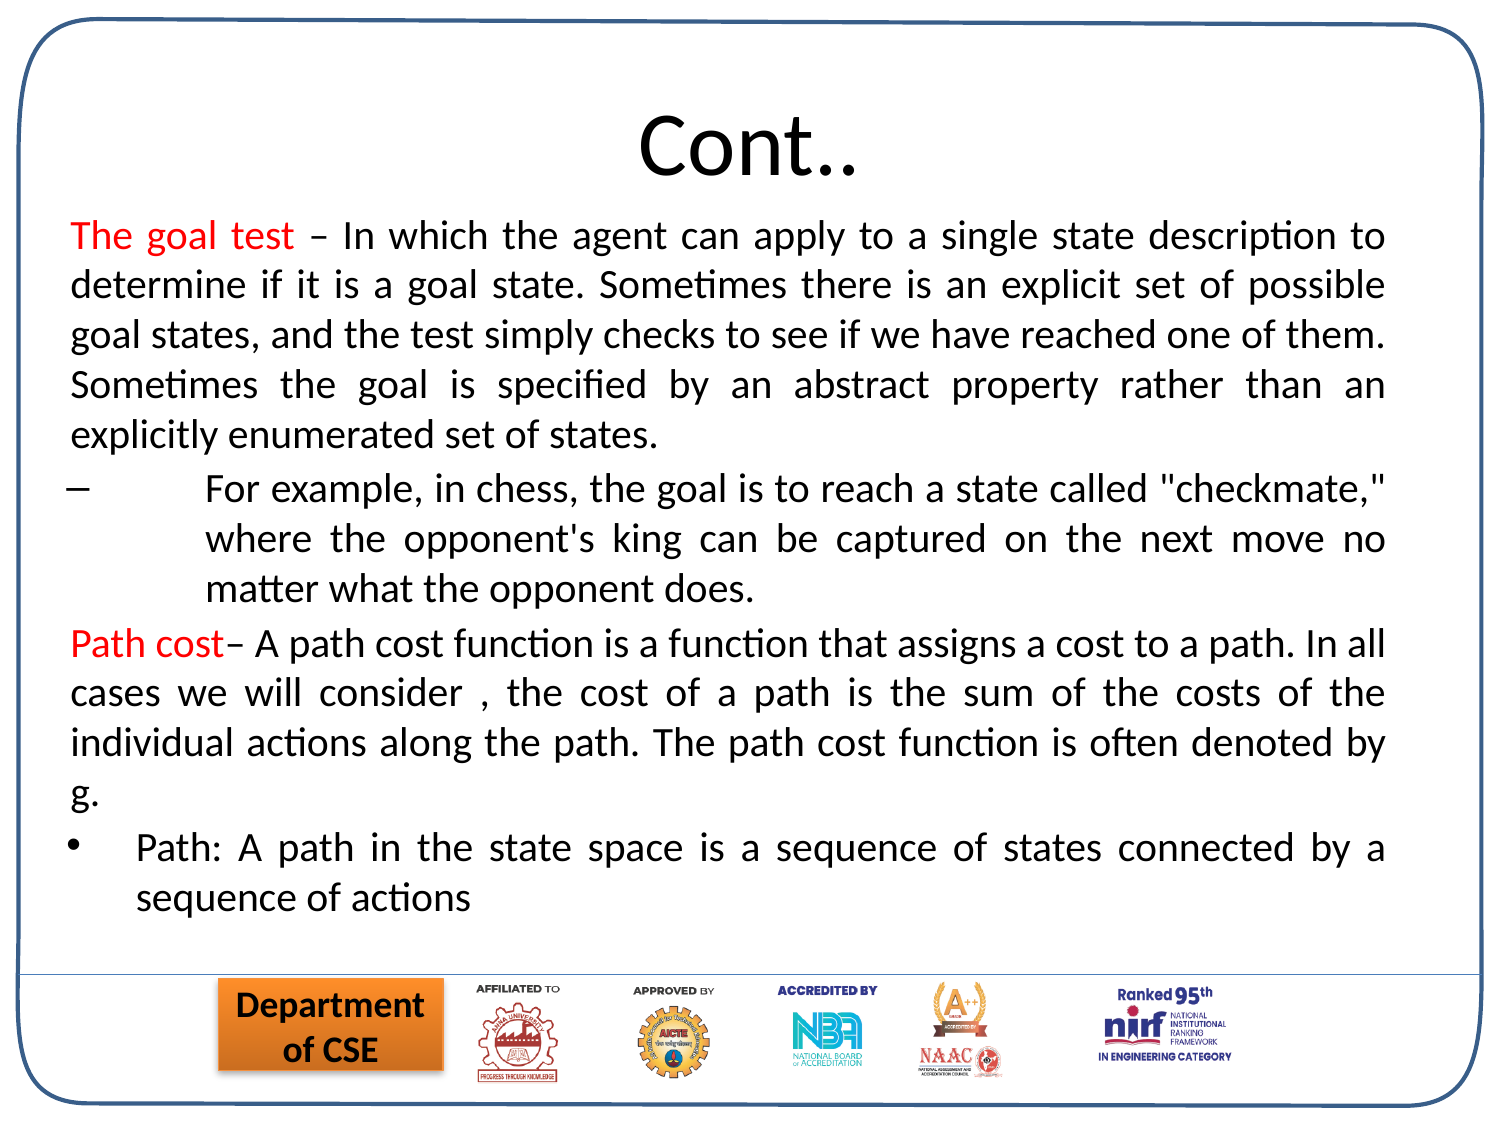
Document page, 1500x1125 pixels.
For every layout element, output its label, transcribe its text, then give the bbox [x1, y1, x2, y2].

title Cont.. [75, 45, 1425, 233]
picture [775, 975, 880, 1070]
picture [620, 975, 731, 1086]
picture [914, 975, 1007, 1083]
list The goal test – In which the agent can apply to a single state description to determine if it is a goal state. Sometimes there is an explicit set of possible goal states, and the test simply checks to see if we have reached one of them. Sometimes the goal is specified by an abstract property rather than an explicitly enumerated set of states. For example, in chess, the goal is to reach a state called "checkmate," where the opponent's king can be captured on the next move no matter what the opponent does. Path cost– A path cost function is a function that assigns a cost to a path. In all cases we will consider , the cost of a path is the sum of the costs of the individual actions along the path. The path cost function is often denoted by g. Path: A path in the state space is a sequence of states connected by a sequence of actions [51, 200, 1402, 943]
picture [466, 975, 569, 1089]
picture [1092, 975, 1241, 1074]
